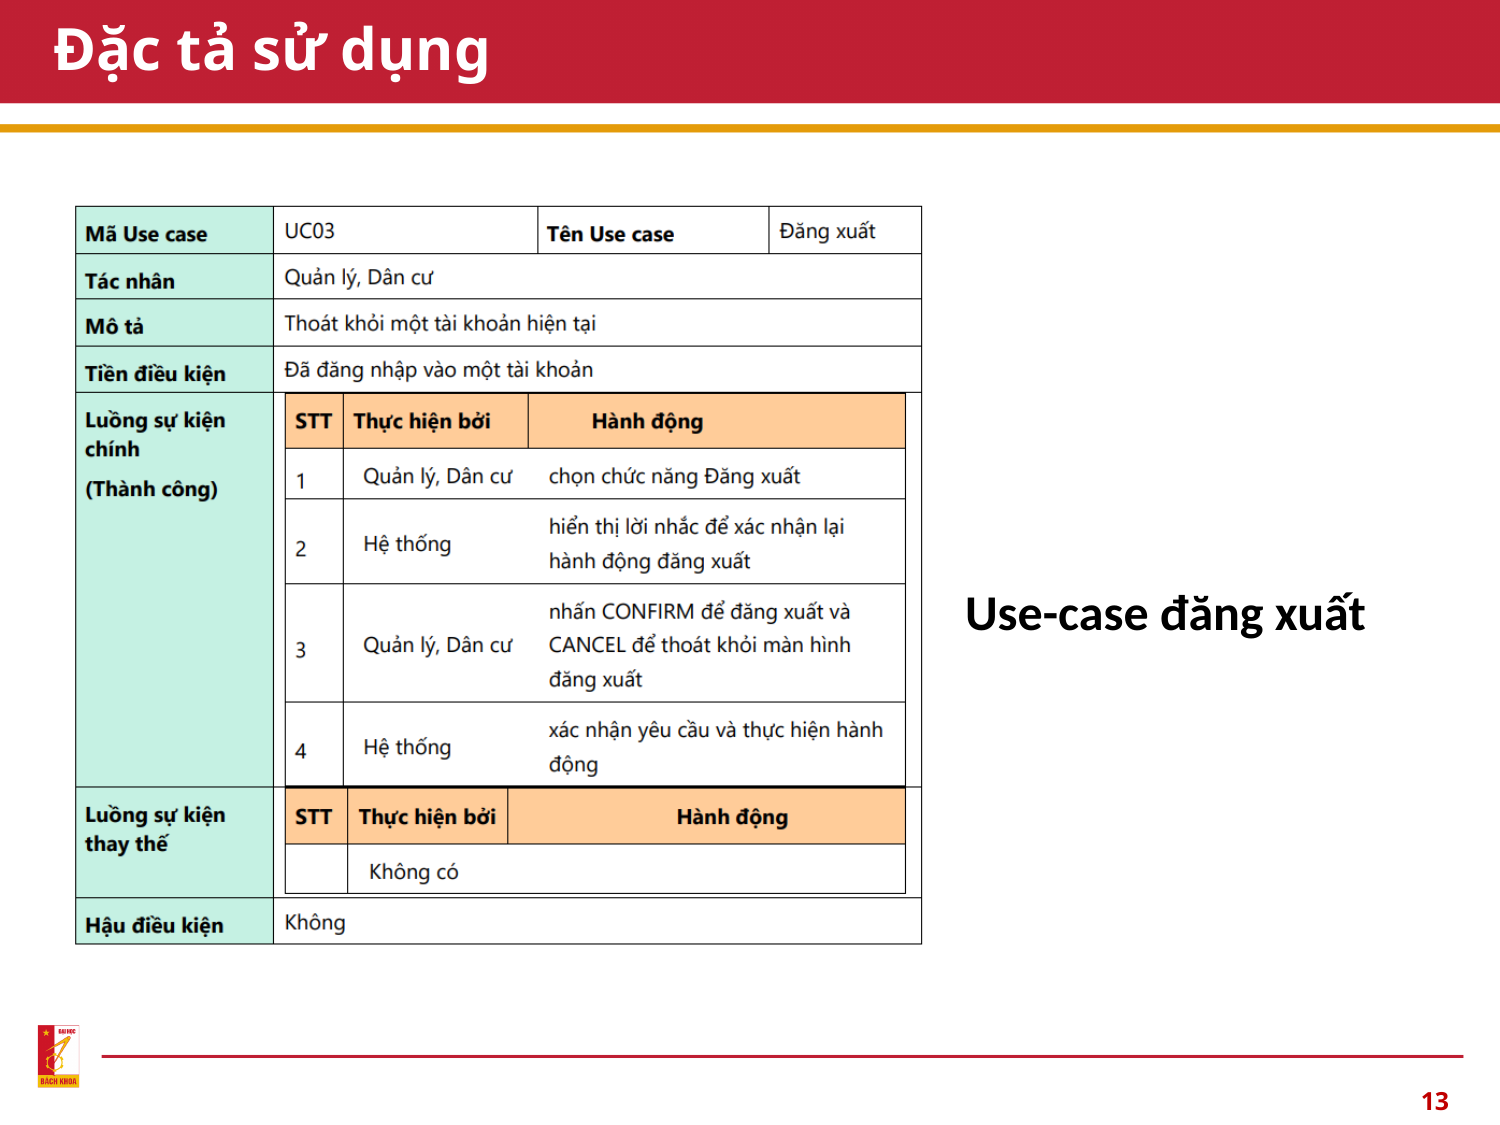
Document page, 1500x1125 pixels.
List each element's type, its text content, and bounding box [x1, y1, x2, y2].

picture [0, 0, 1500, 1125]
slide_number 13 [1126, 1078, 1464, 1125]
title Đặc tả sử dụng [38, 12, 1462, 87]
text_box Use-case đăng xuất [950, 572, 1500, 648]
